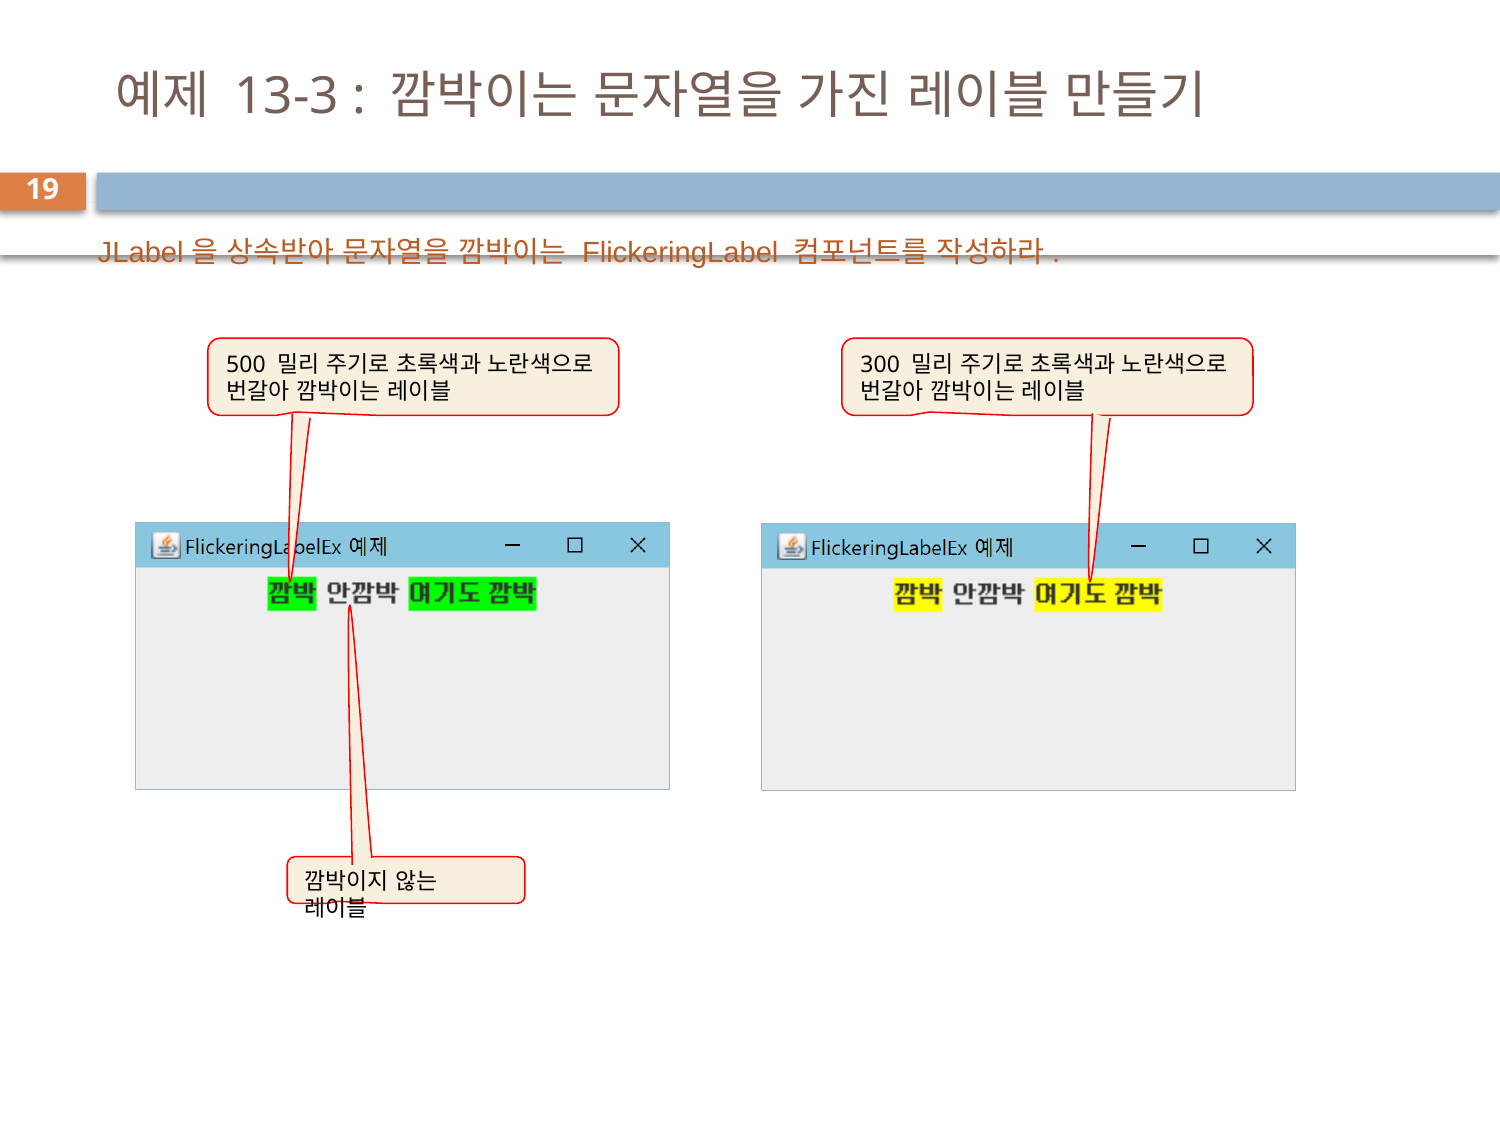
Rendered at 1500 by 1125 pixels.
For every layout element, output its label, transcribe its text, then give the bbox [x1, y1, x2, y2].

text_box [822, 337, 1273, 583]
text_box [194, 337, 633, 583]
text_box JLabel을 상속받아 문자열을 깜박이는 FlickeringLabel 컴포넌트를 작성하라. [83, 226, 1376, 277]
picture [761, 522, 1296, 791]
title 예제 13-3 : 깜박이는 문자열을 가진 레이블 만들기 [100, 37, 1438, 149]
slide_number 19 [0, 170, 87, 211]
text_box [277, 604, 536, 905]
picture [135, 522, 670, 790]
